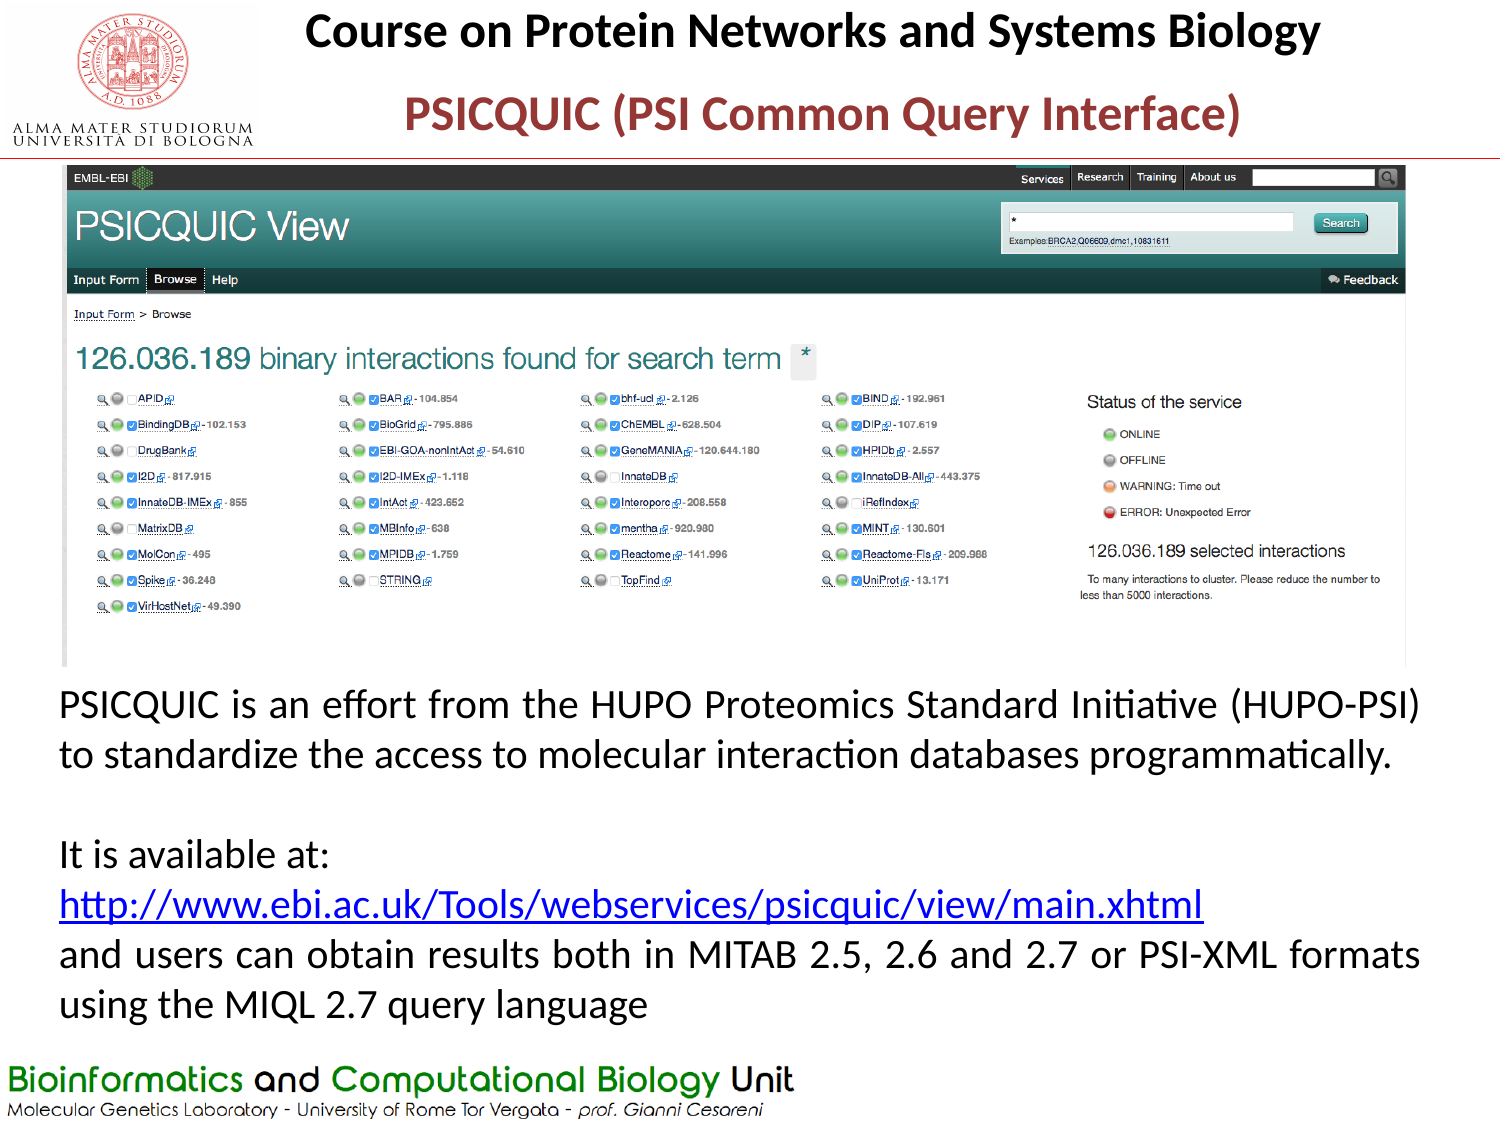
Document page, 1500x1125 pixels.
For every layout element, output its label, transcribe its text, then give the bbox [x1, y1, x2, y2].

text_box PSICQUIC is an effort from the HUPO Proteomics Standard Initiative (HUPO-PSI) to standardize the access to molecular interaction databases programmatically. It is available at: http://www.ebi.ac.uk/Tools/webservices/psicquic/view/main.xhtml and users can obtain results both in MITAB 2.5, 2.6 and 2.7 or PSI-XML formats using the MIQL 2.7 query language [43, 669, 1437, 1080]
picture [4, 1060, 801, 1122]
picture [62, 165, 1406, 668]
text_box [0, 2, 1500, 159]
